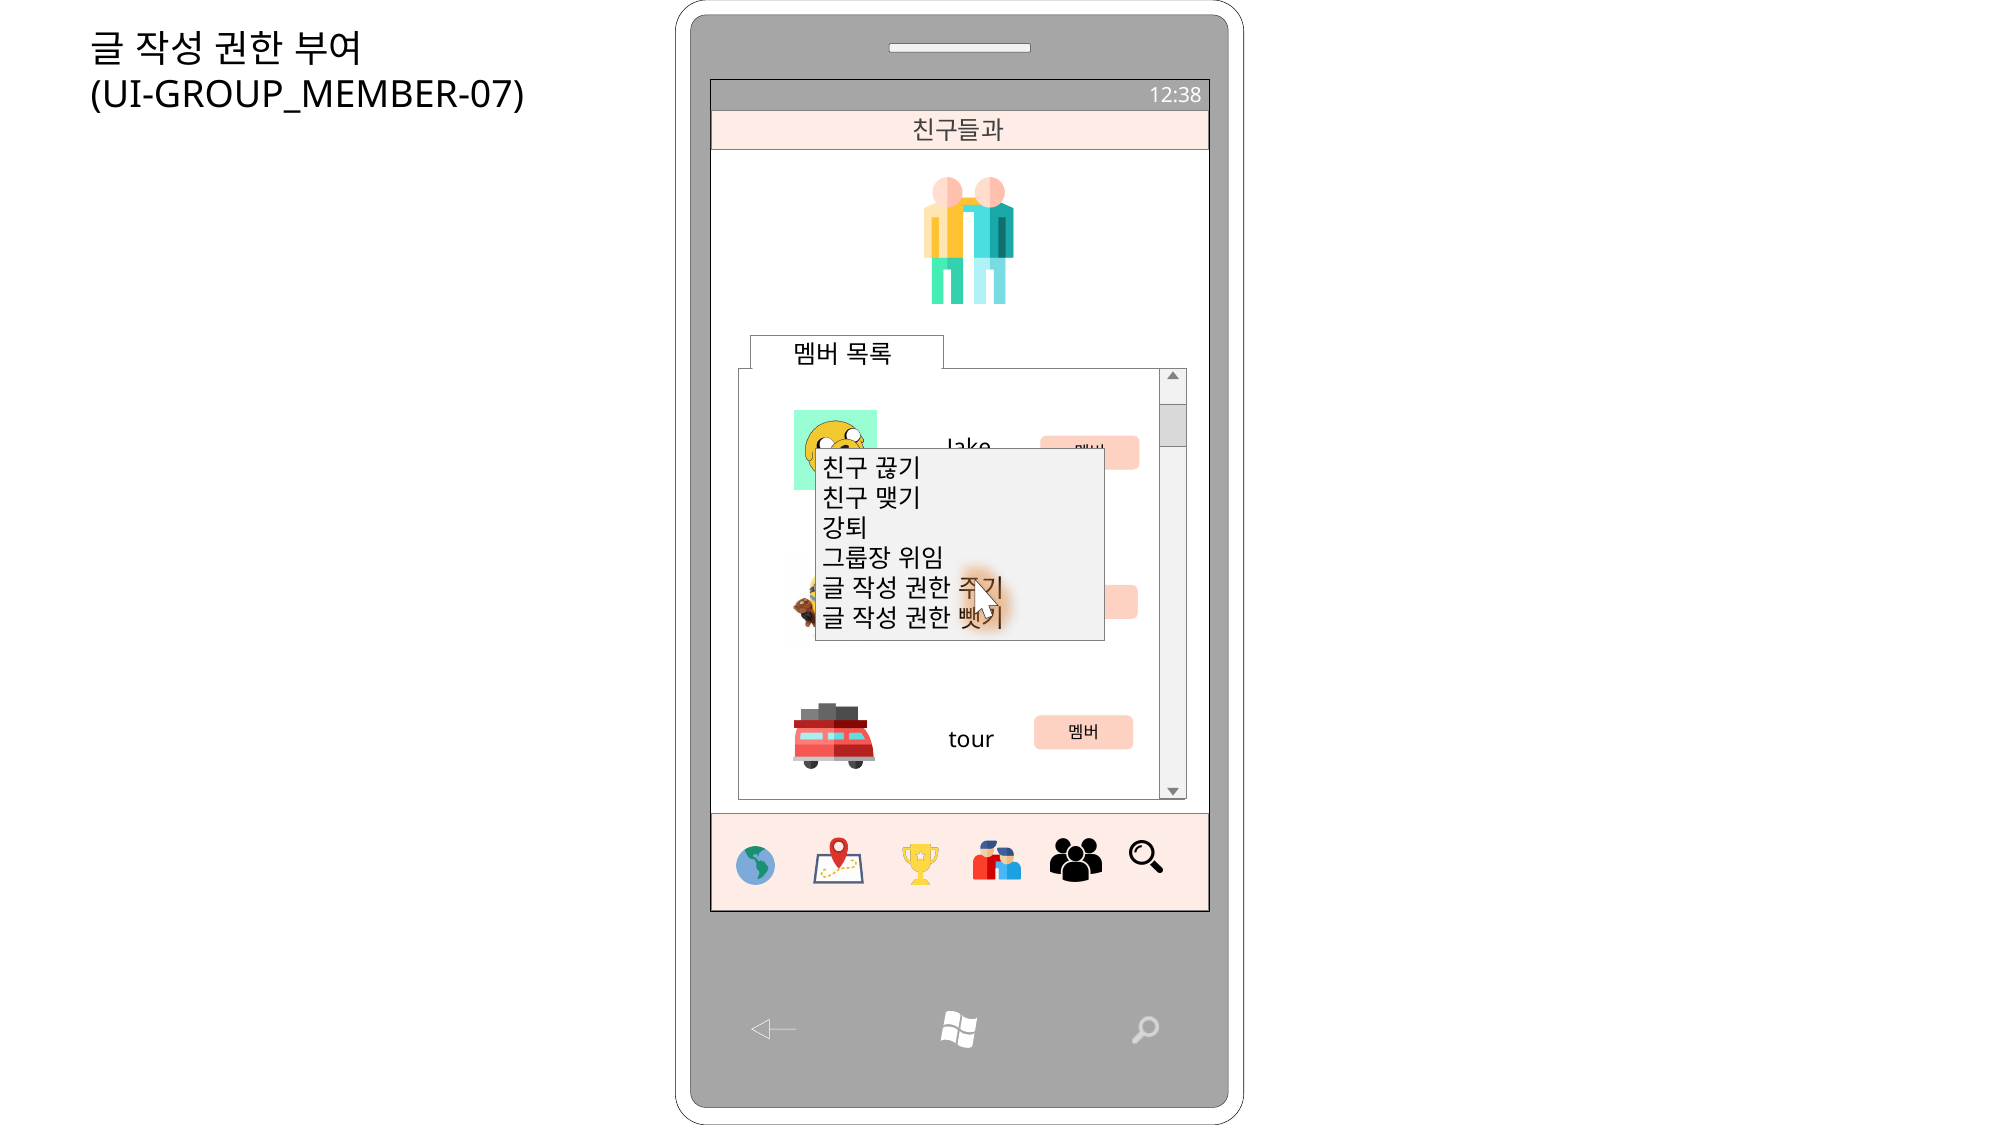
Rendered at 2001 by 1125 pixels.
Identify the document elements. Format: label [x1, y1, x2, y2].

picture [781, 552, 887, 647]
picture [812, 835, 864, 886]
text_box [675, 0, 1244, 1125]
picture [973, 836, 1021, 884]
picture [1129, 840, 1163, 873]
picture [794, 410, 877, 491]
text_box [75, 17, 540, 168]
picture [793, 696, 875, 776]
picture [905, 177, 1032, 304]
picture [900, 844, 941, 885]
picture [736, 846, 775, 885]
picture [1050, 834, 1102, 886]
